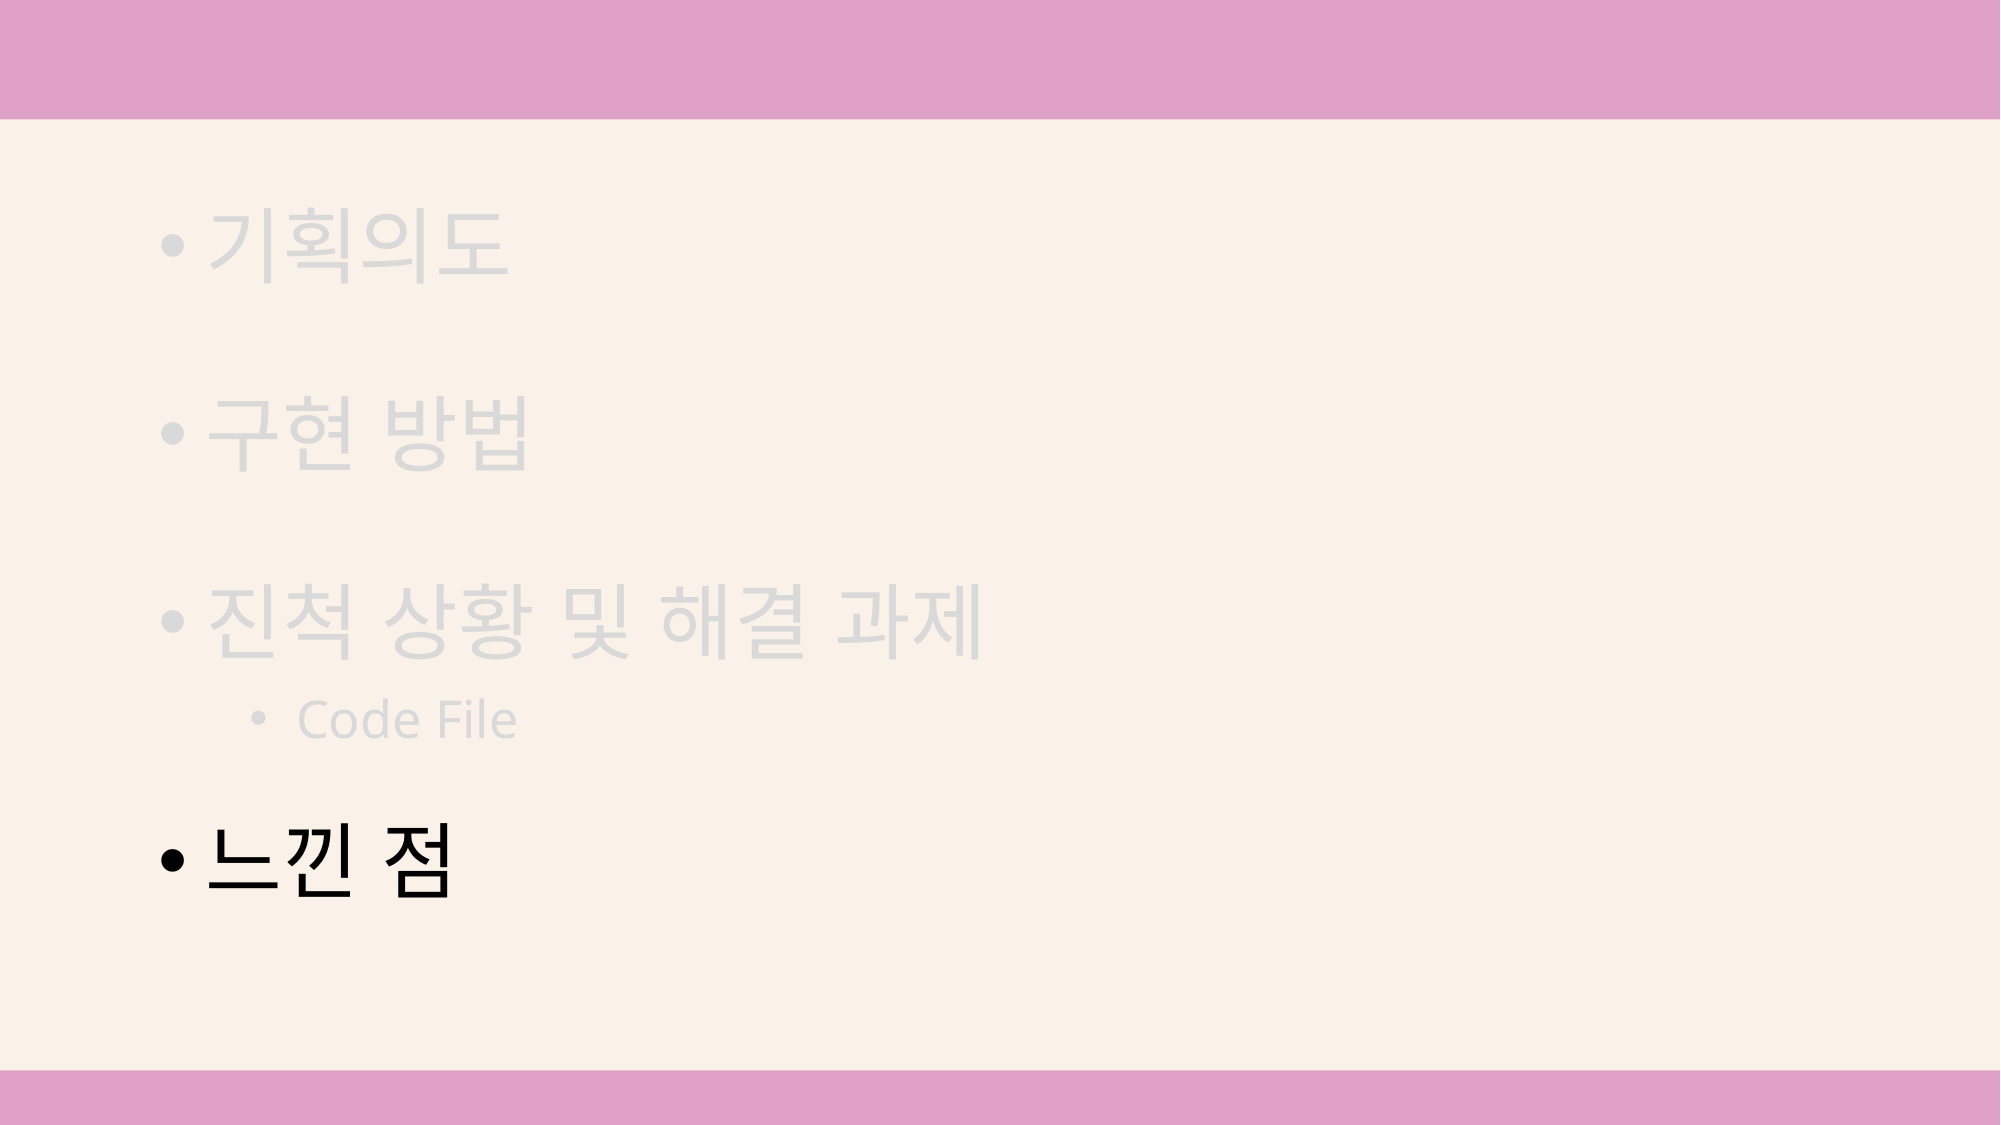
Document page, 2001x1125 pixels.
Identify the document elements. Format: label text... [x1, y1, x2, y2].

text_box 느낀 점 [144, 802, 666, 917]
picture [0, 120, 2000, 1070]
text_box 진척 상황 및 해결 과제 [144, 563, 1066, 678]
text_box 구현 방법 [144, 375, 666, 490]
text_box Code File [234, 679, 1156, 757]
text_box 기획의도 [144, 186, 666, 302]
